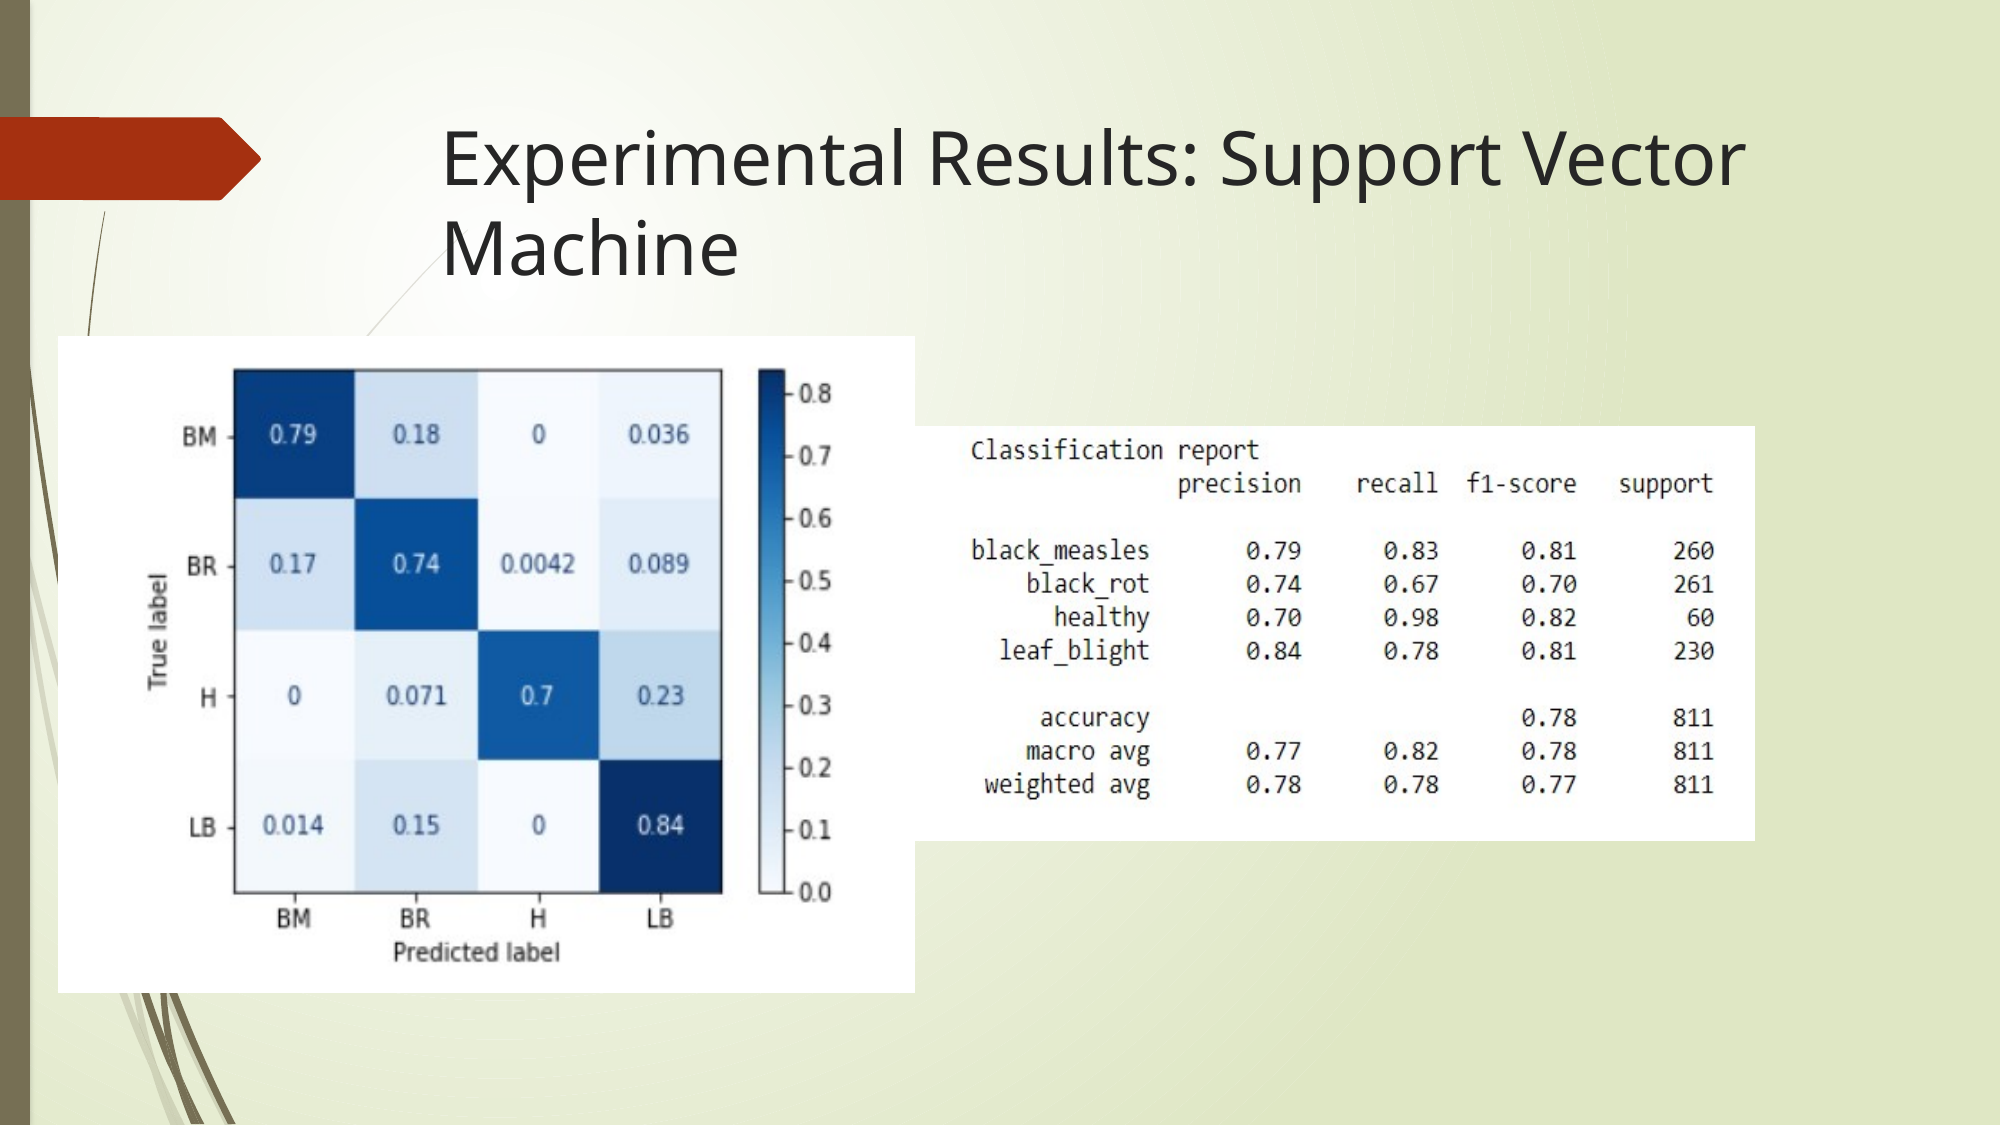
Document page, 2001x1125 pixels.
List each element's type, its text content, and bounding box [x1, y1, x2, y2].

picture [58, 336, 915, 993]
title Experimental Results: Support Vector Machine [425, 102, 1888, 313]
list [918, 425, 1755, 841]
